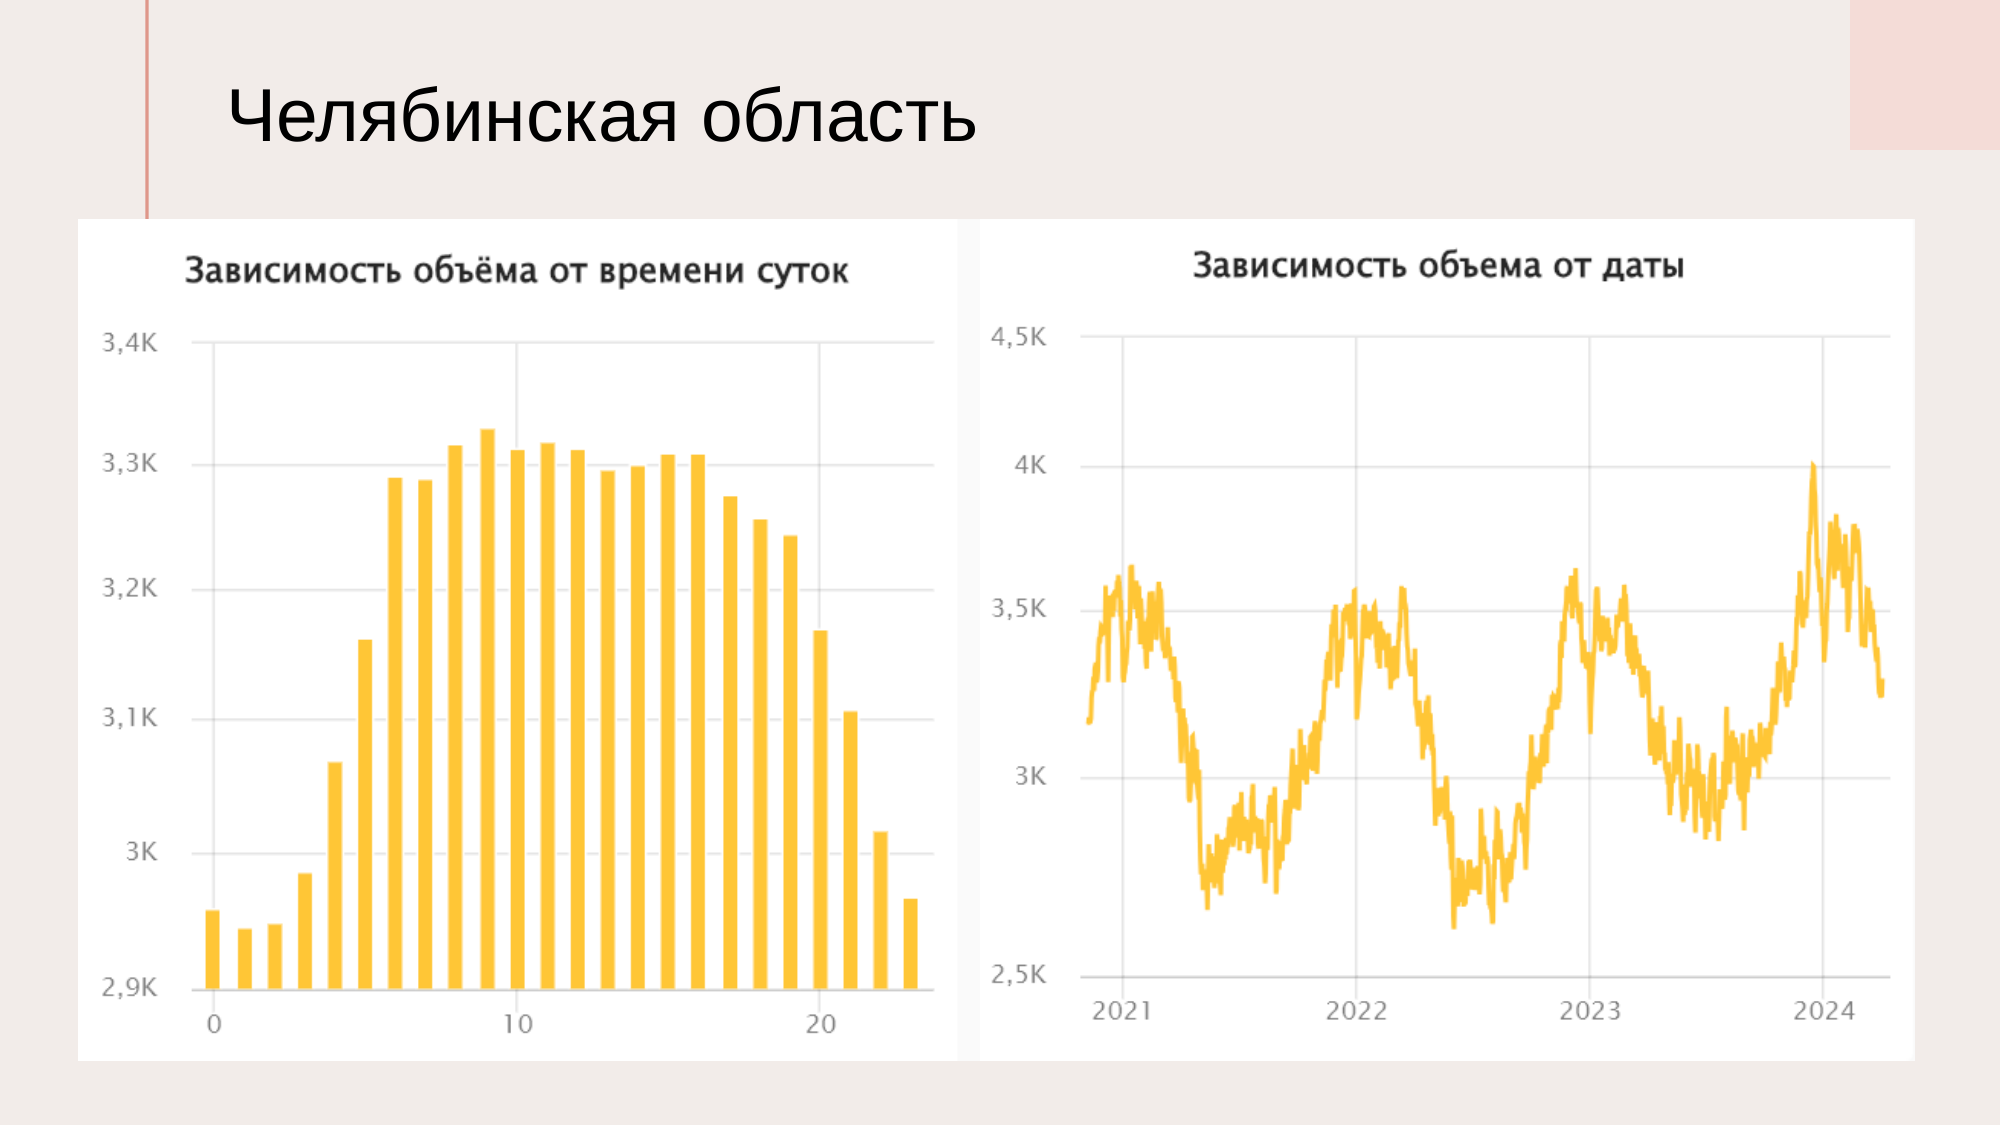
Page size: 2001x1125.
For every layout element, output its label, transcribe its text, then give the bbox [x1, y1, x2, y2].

slide_number ‹#› [67, 975, 227, 1082]
picture [77, 219, 1915, 1061]
title Челябинская область [226, 0, 1509, 218]
